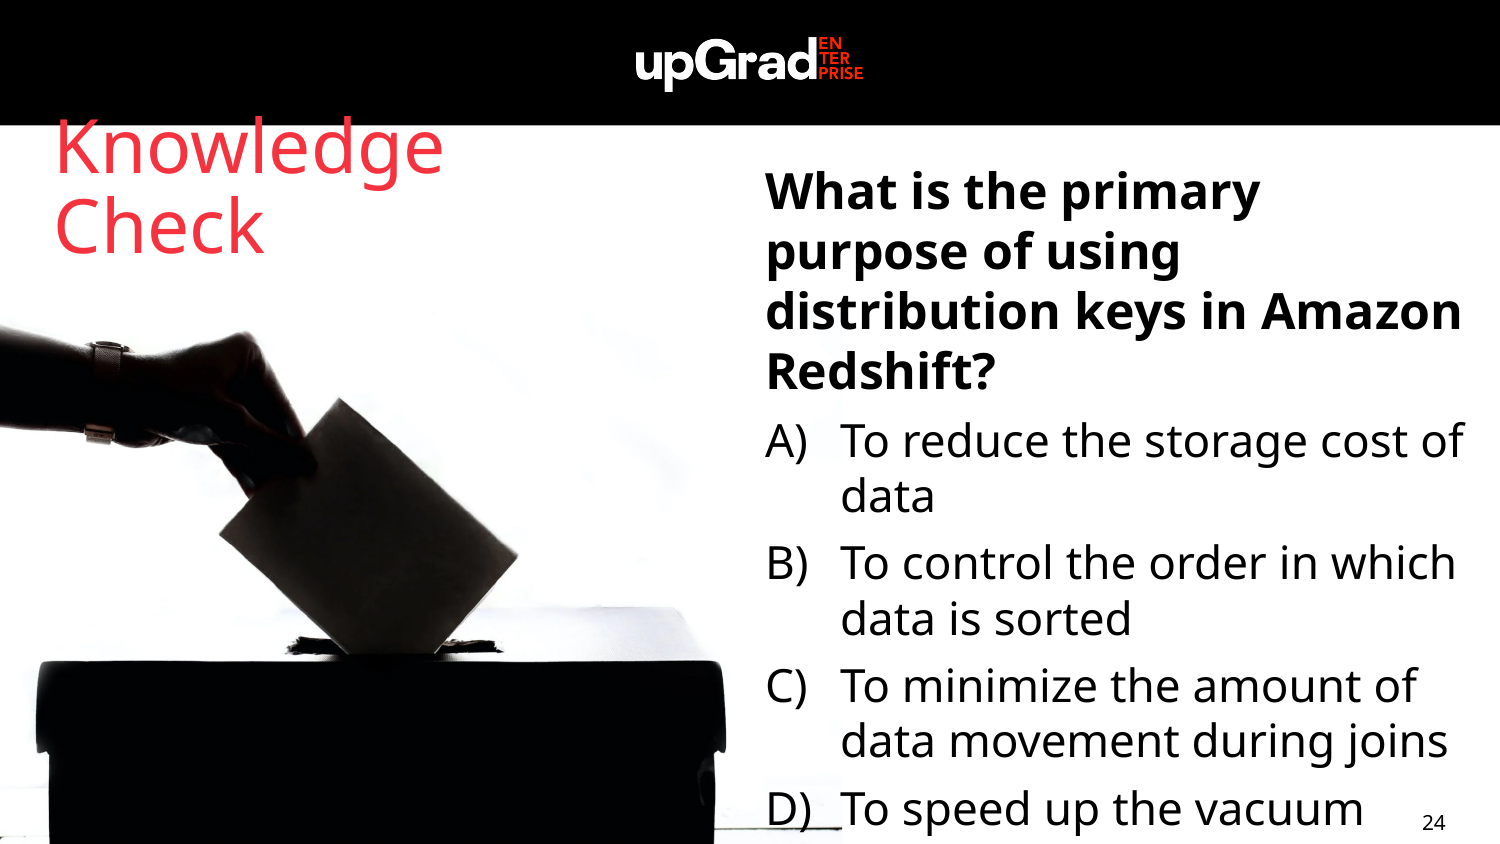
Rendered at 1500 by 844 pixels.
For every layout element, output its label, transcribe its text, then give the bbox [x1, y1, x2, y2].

text_box 24 [1386, 802, 1461, 844]
text_box What is the primary purpose of using distribution keys in Amazon Redshift? To reduce the storage cost of data To control the order in which data is sorted To minimize the amount of data movement during joins To speed up the vacuum process [750, 151, 1482, 844]
picture [0, 312, 750, 844]
text_box Knowledge Check [42, 138, 679, 241]
picture [636, 37, 863, 92]
